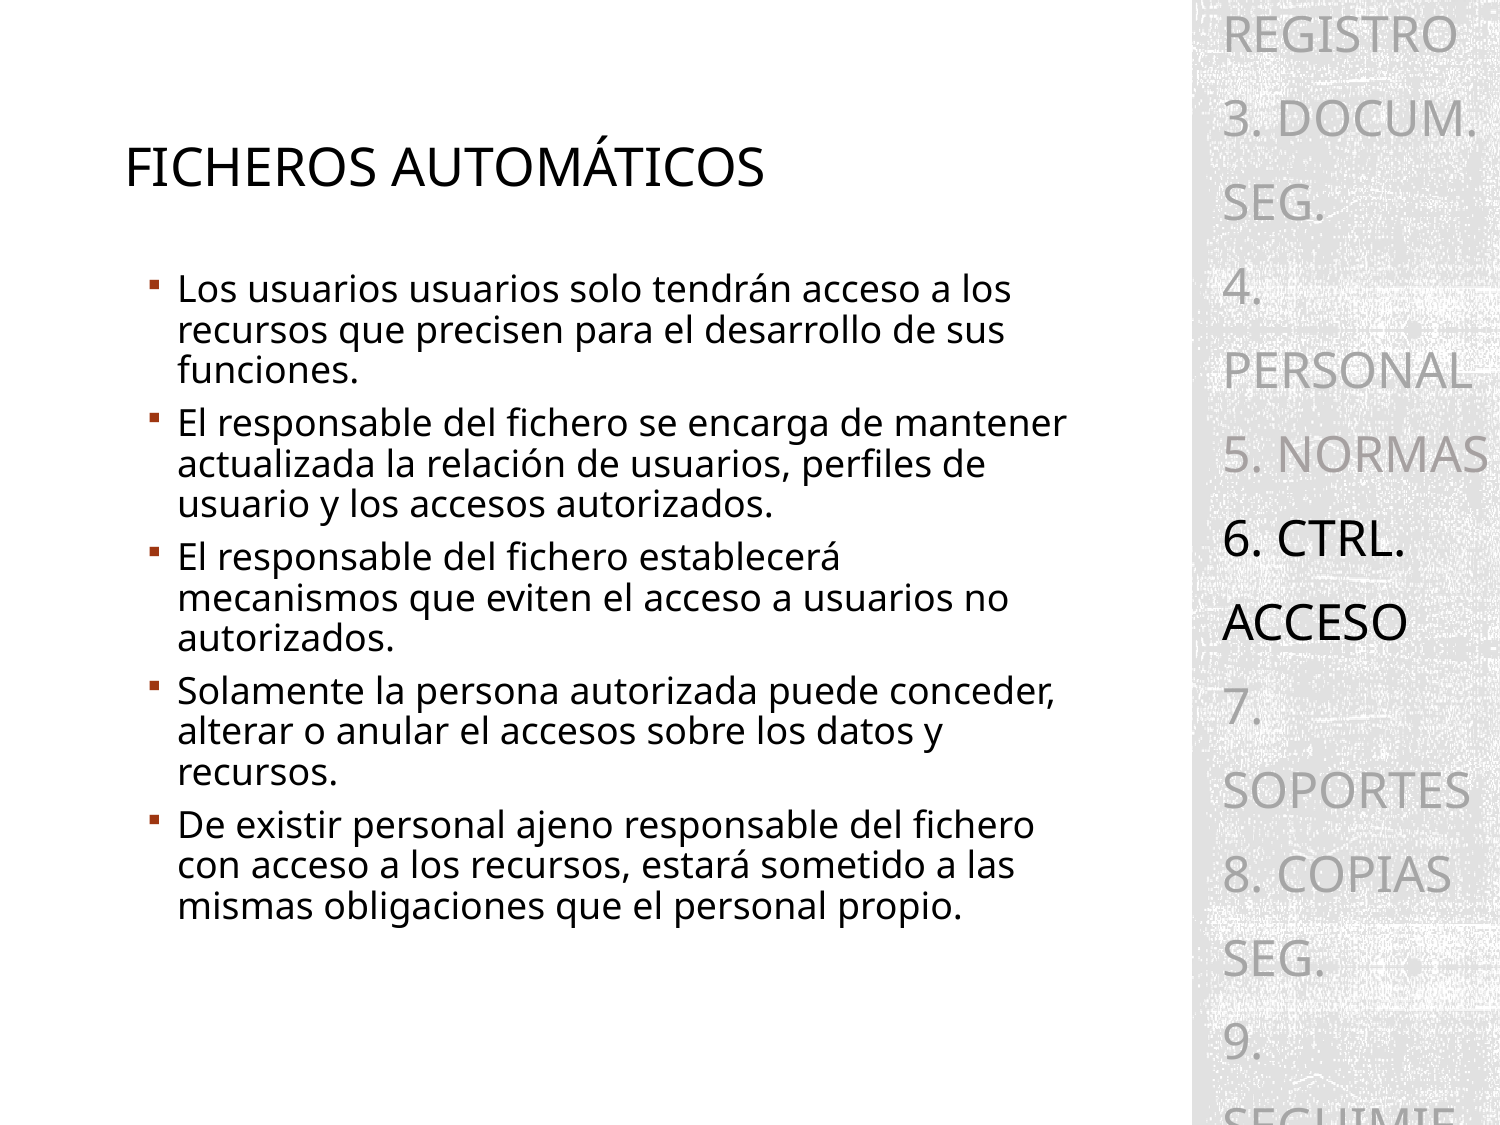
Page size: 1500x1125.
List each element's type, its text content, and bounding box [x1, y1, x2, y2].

text_box Ficheros automáticos [109, 112, 1109, 205]
picture [1192, 0, 1500, 1125]
text_box Los usuarios usuarios solo tendrán acceso a los recursos que precisen para el desarrollo de sus funciones. El responsable del fichero se encarga de mantener actualizada la relación de usuarios, perfiles de usuario y los accesos autorizados. El responsable del fichero establecerá mecanismos que eviten el acceso a usuarios no autorizados. Solamente la persona autorizada puede conceder, alterar o anular el accesos sobre los datos y recursos. De existir personal ajeno responsable del fichero con acceso a los recursos, estará sometido a las mismas obligaciones que el personal propio. [87, 204, 1087, 349]
